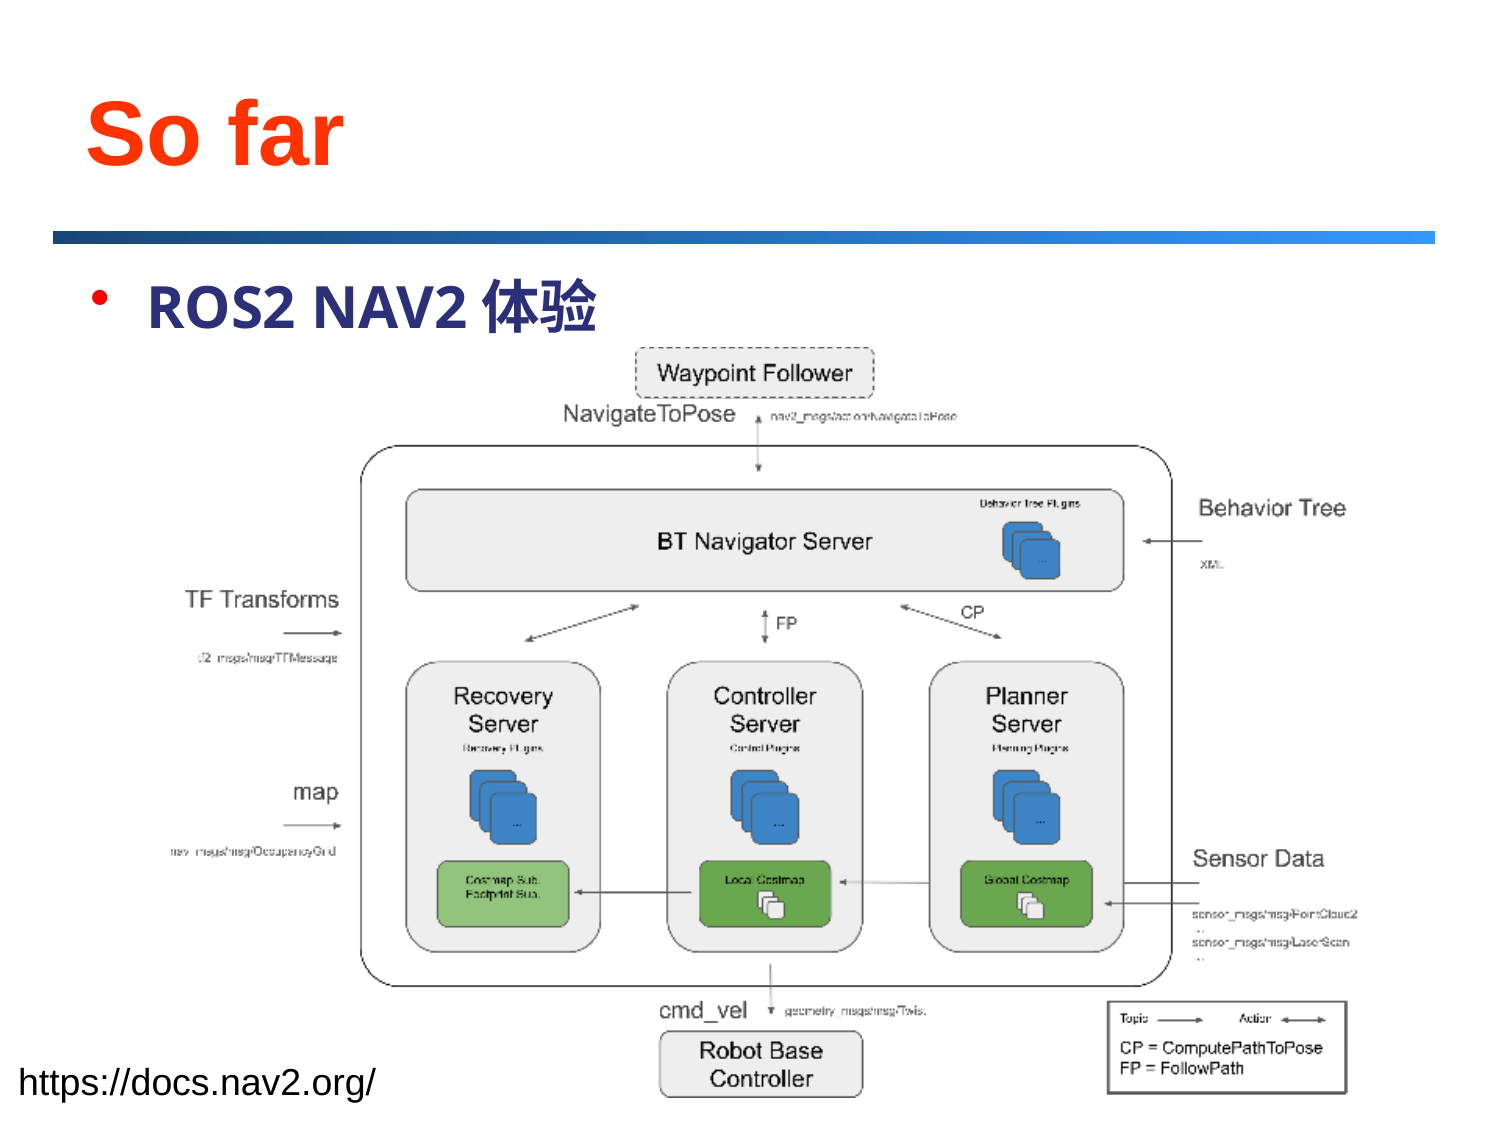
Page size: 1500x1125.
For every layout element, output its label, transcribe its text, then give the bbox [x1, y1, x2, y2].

list ROS2 NAV2体验 [75, 262, 1425, 1005]
title So far [70, 34, 1421, 223]
text_box https://docs.nav2.org/ [3, 1050, 392, 1111]
picture [159, 346, 1376, 1098]
